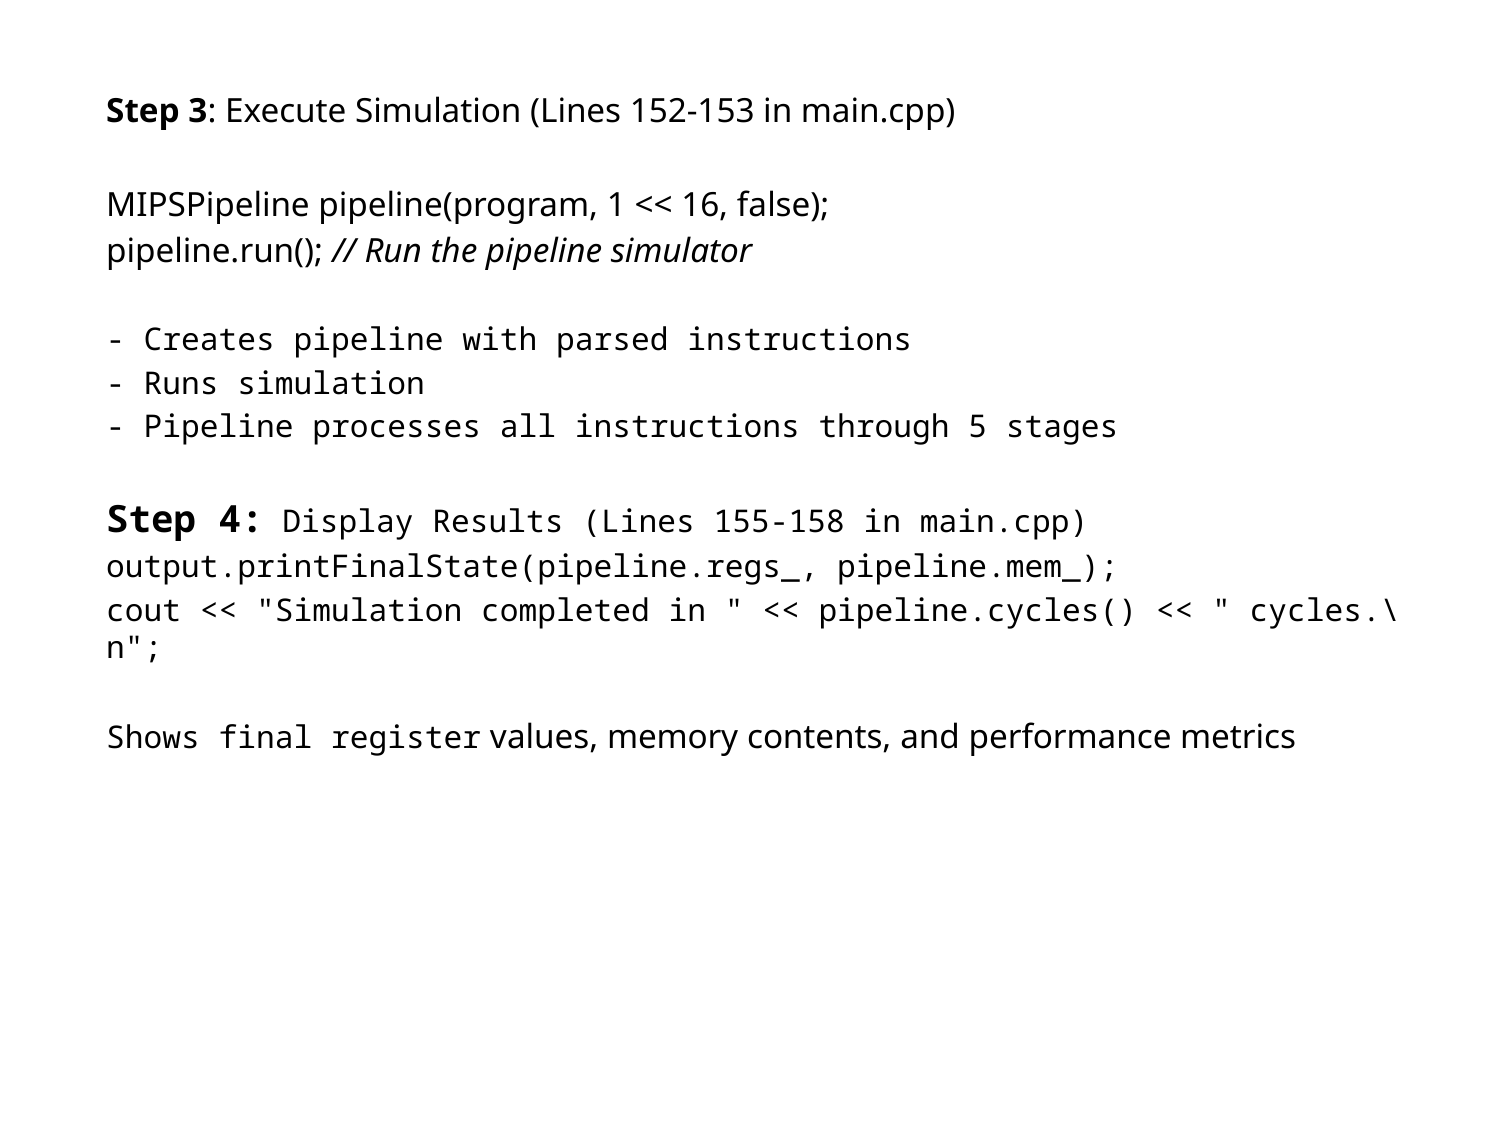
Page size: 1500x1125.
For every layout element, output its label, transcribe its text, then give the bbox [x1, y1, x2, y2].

list Step 3: Execute Simulation (Lines 152-153 in main.cpp) MIPSPipeline pipeline(program, 1 << 16, false); pipeline.run(); // Run the pipeline simulator - Creates pipeline with parsed instructions - Runs simulation - Pipeline processes all instructions through 5 stages Step 4: Display Results (Lines 155-158 in main.cpp) output.printFinalState(pipeline.regs_, pipeline.mem_); cout << "Simulation completed in " << pipeline.cycles() << " cycles.\n"; Shows final register values, memory contents, and performance metrics [91, 82, 1442, 825]
